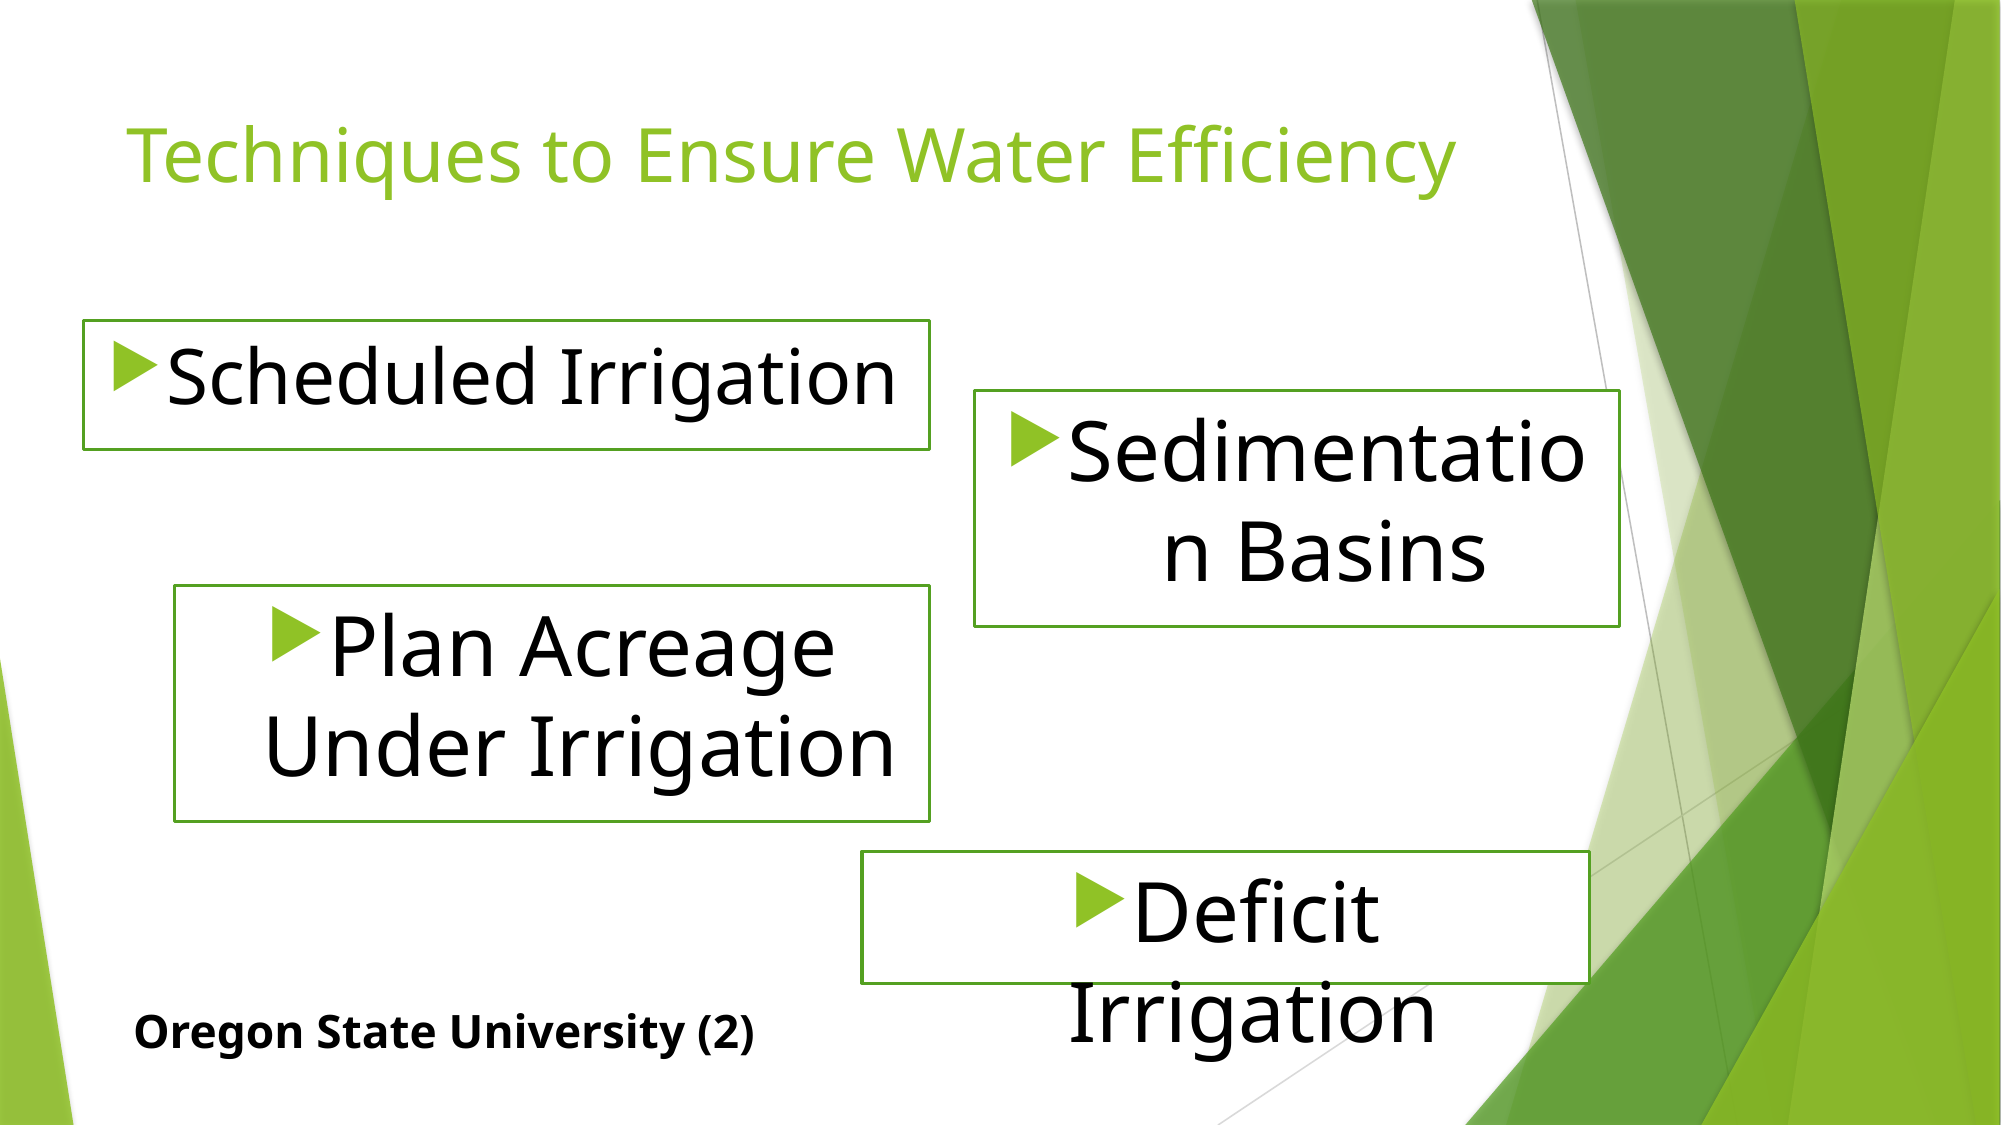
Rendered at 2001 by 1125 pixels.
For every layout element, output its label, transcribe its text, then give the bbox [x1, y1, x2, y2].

text_box Scheduled Irrigation [82, 319, 931, 451]
title Techniques to Ensure Water Efficiency [111, 99, 1522, 229]
list Oregon State University (2) [96, 994, 792, 1078]
text_box Sedimentation Basins [973, 389, 1621, 628]
text_box Deficit Irrigation [860, 850, 1591, 985]
text_box Plan Acreage Under Irrigation [173, 584, 931, 823]
